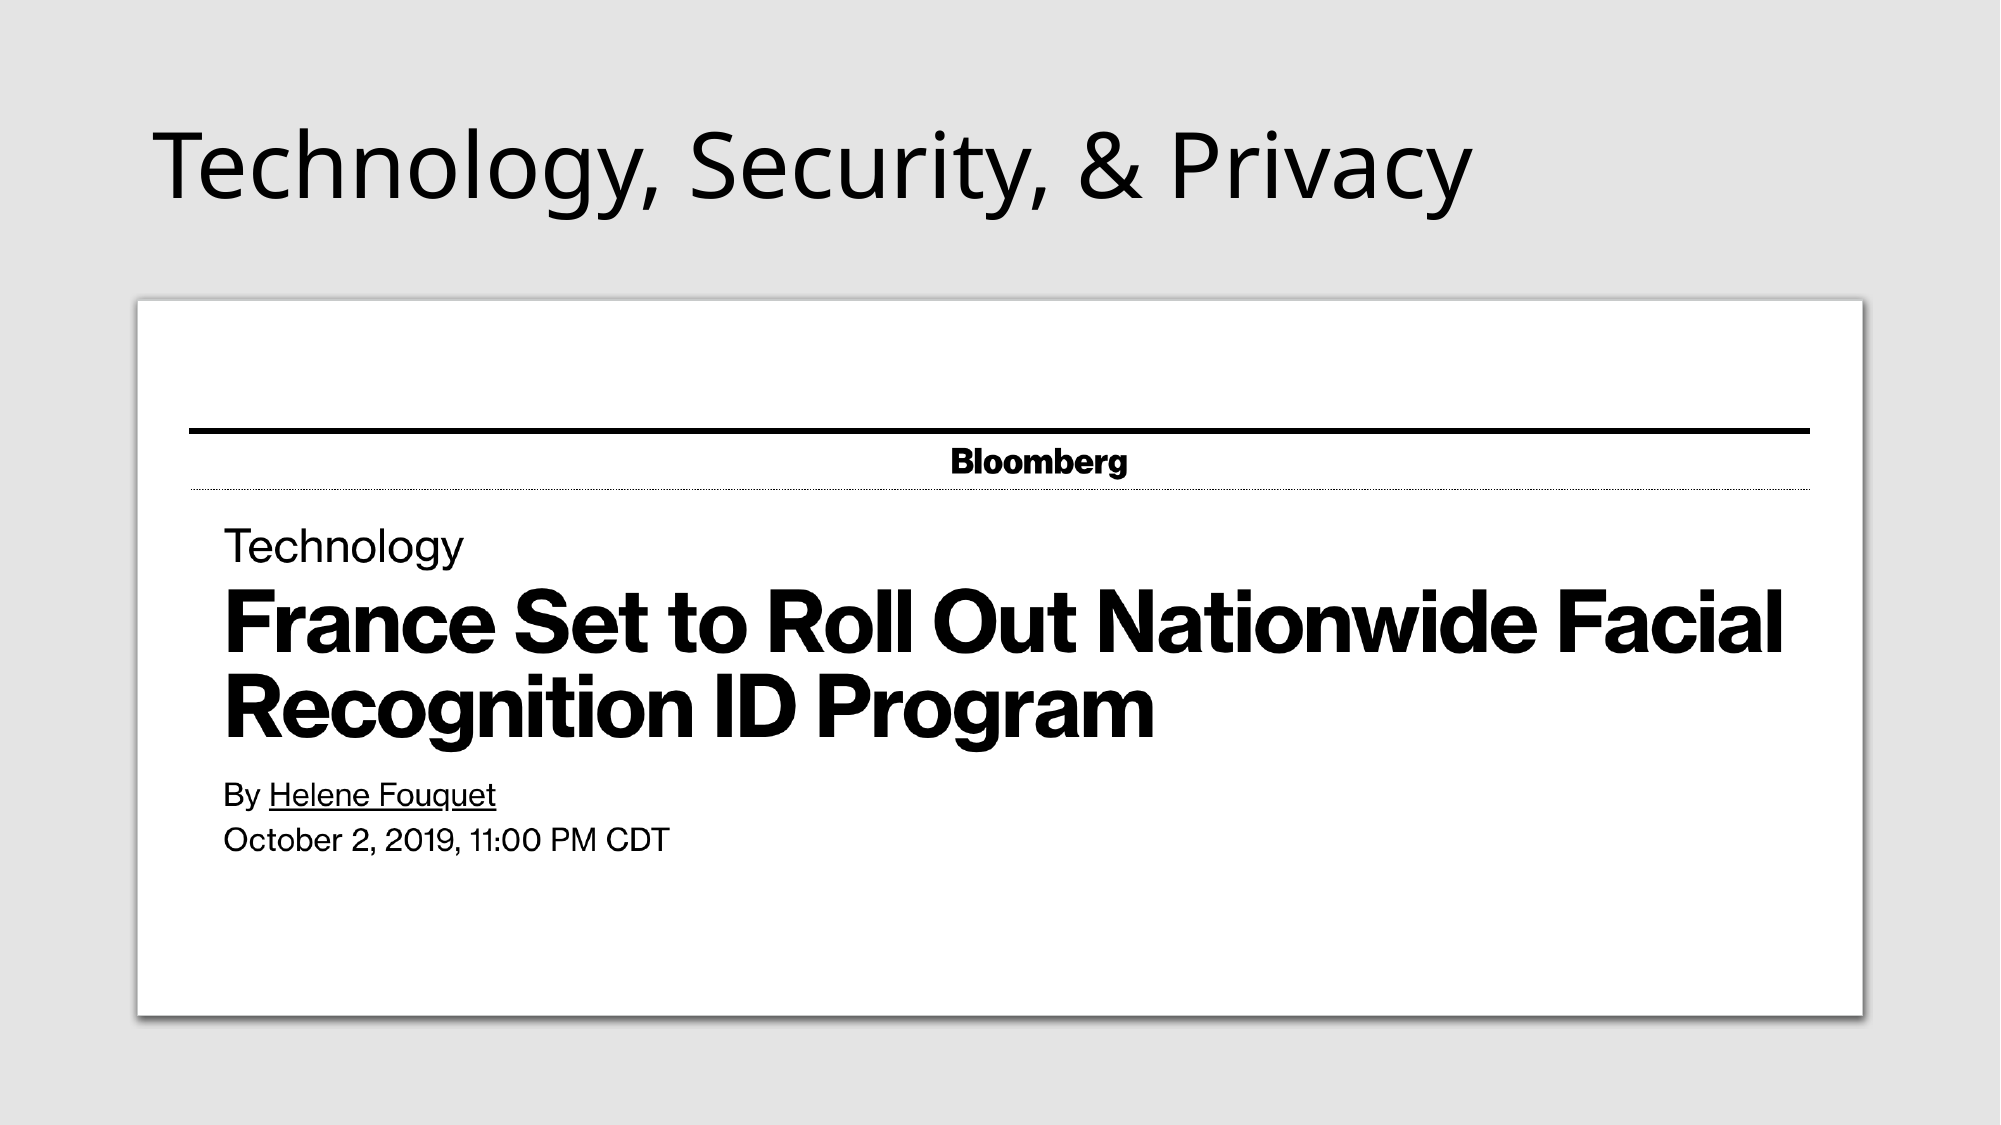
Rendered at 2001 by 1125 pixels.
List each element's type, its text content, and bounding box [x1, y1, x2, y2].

picture [189, 428, 1810, 887]
text_box [0, 0, 2000, 1125]
title Technology, Security, & Privacy [137, 59, 1863, 278]
text_box [136, 299, 1863, 1017]
